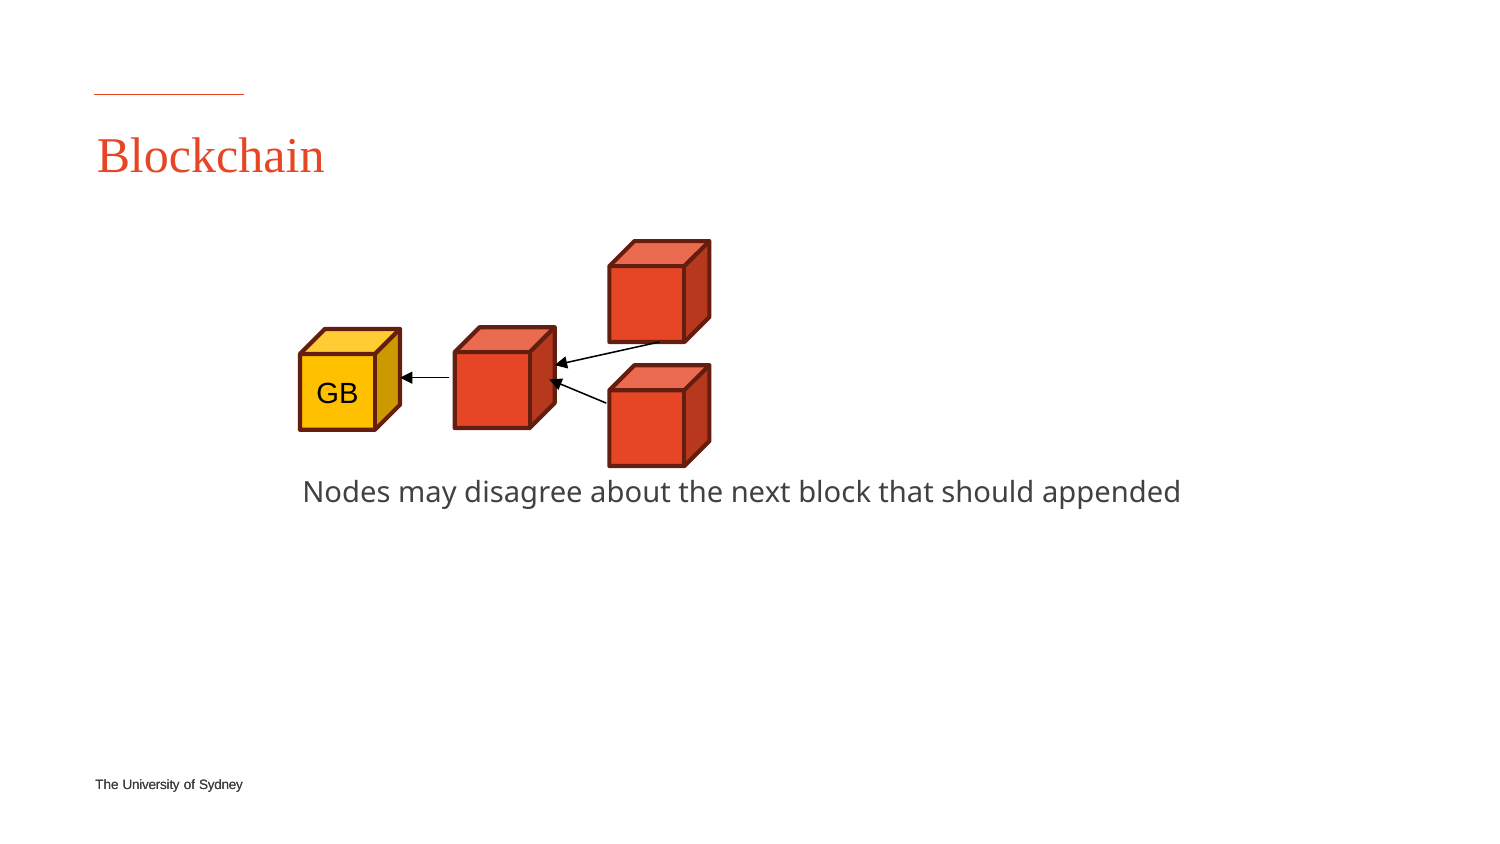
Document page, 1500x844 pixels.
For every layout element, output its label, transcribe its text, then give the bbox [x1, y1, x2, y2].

text_box [607, 239, 712, 345]
text_box [452, 325, 549, 431]
text_box GB [297, 326, 403, 432]
title Blockchain [94, 120, 1406, 264]
text_box Nodes may disagree about the next block that should appended [287, 466, 1382, 647]
text_box [607, 363, 712, 469]
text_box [549, 379, 607, 404]
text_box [554, 303, 610, 366]
text_box The University of Sydney [93, 775, 248, 792]
